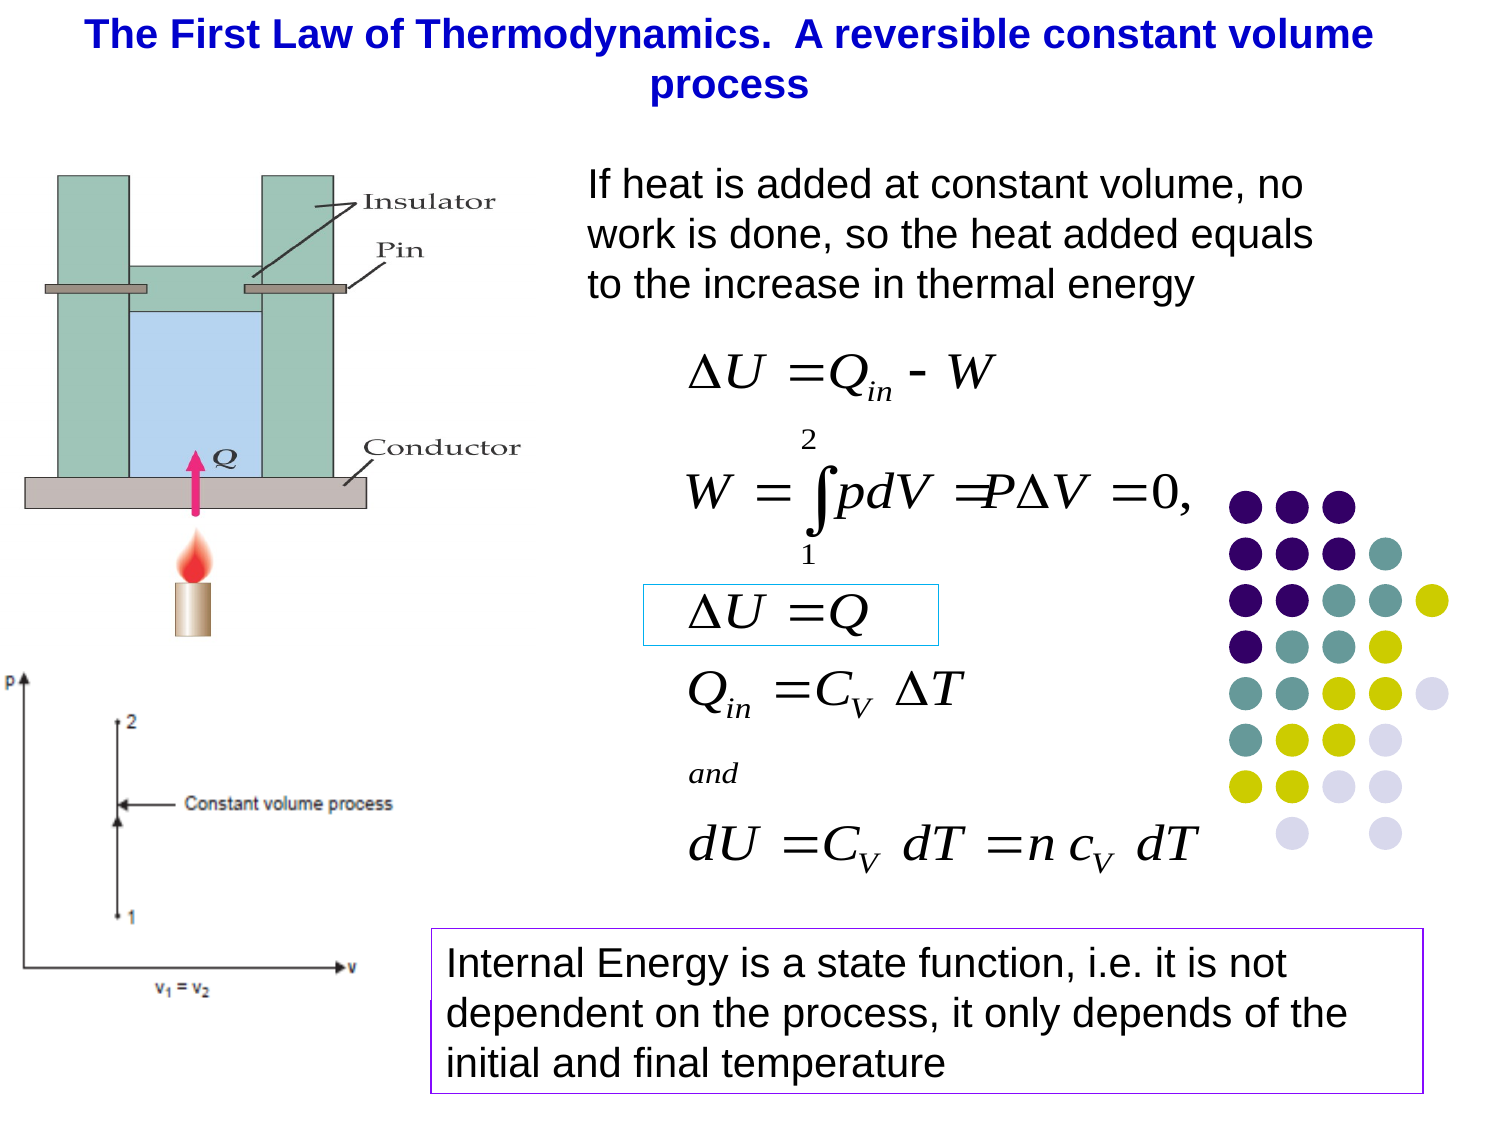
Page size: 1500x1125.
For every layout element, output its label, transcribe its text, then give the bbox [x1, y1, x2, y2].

text_box The First Law of Thermodynamics. A reversible constant volume process [0, 0, 1459, 115]
picture [0, 160, 536, 646]
text_box Internal Energy is a state function, i.e. it is not dependent on the process, it only depends of the initial and final temperature [431, 928, 1424, 1094]
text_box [678, 337, 1215, 886]
picture [0, 668, 432, 1000]
text_box If heat is added at constant volume, no work is done, so the heat added equals to the increase in thermal energy [572, 149, 1365, 314]
text_box [643, 584, 673, 646]
